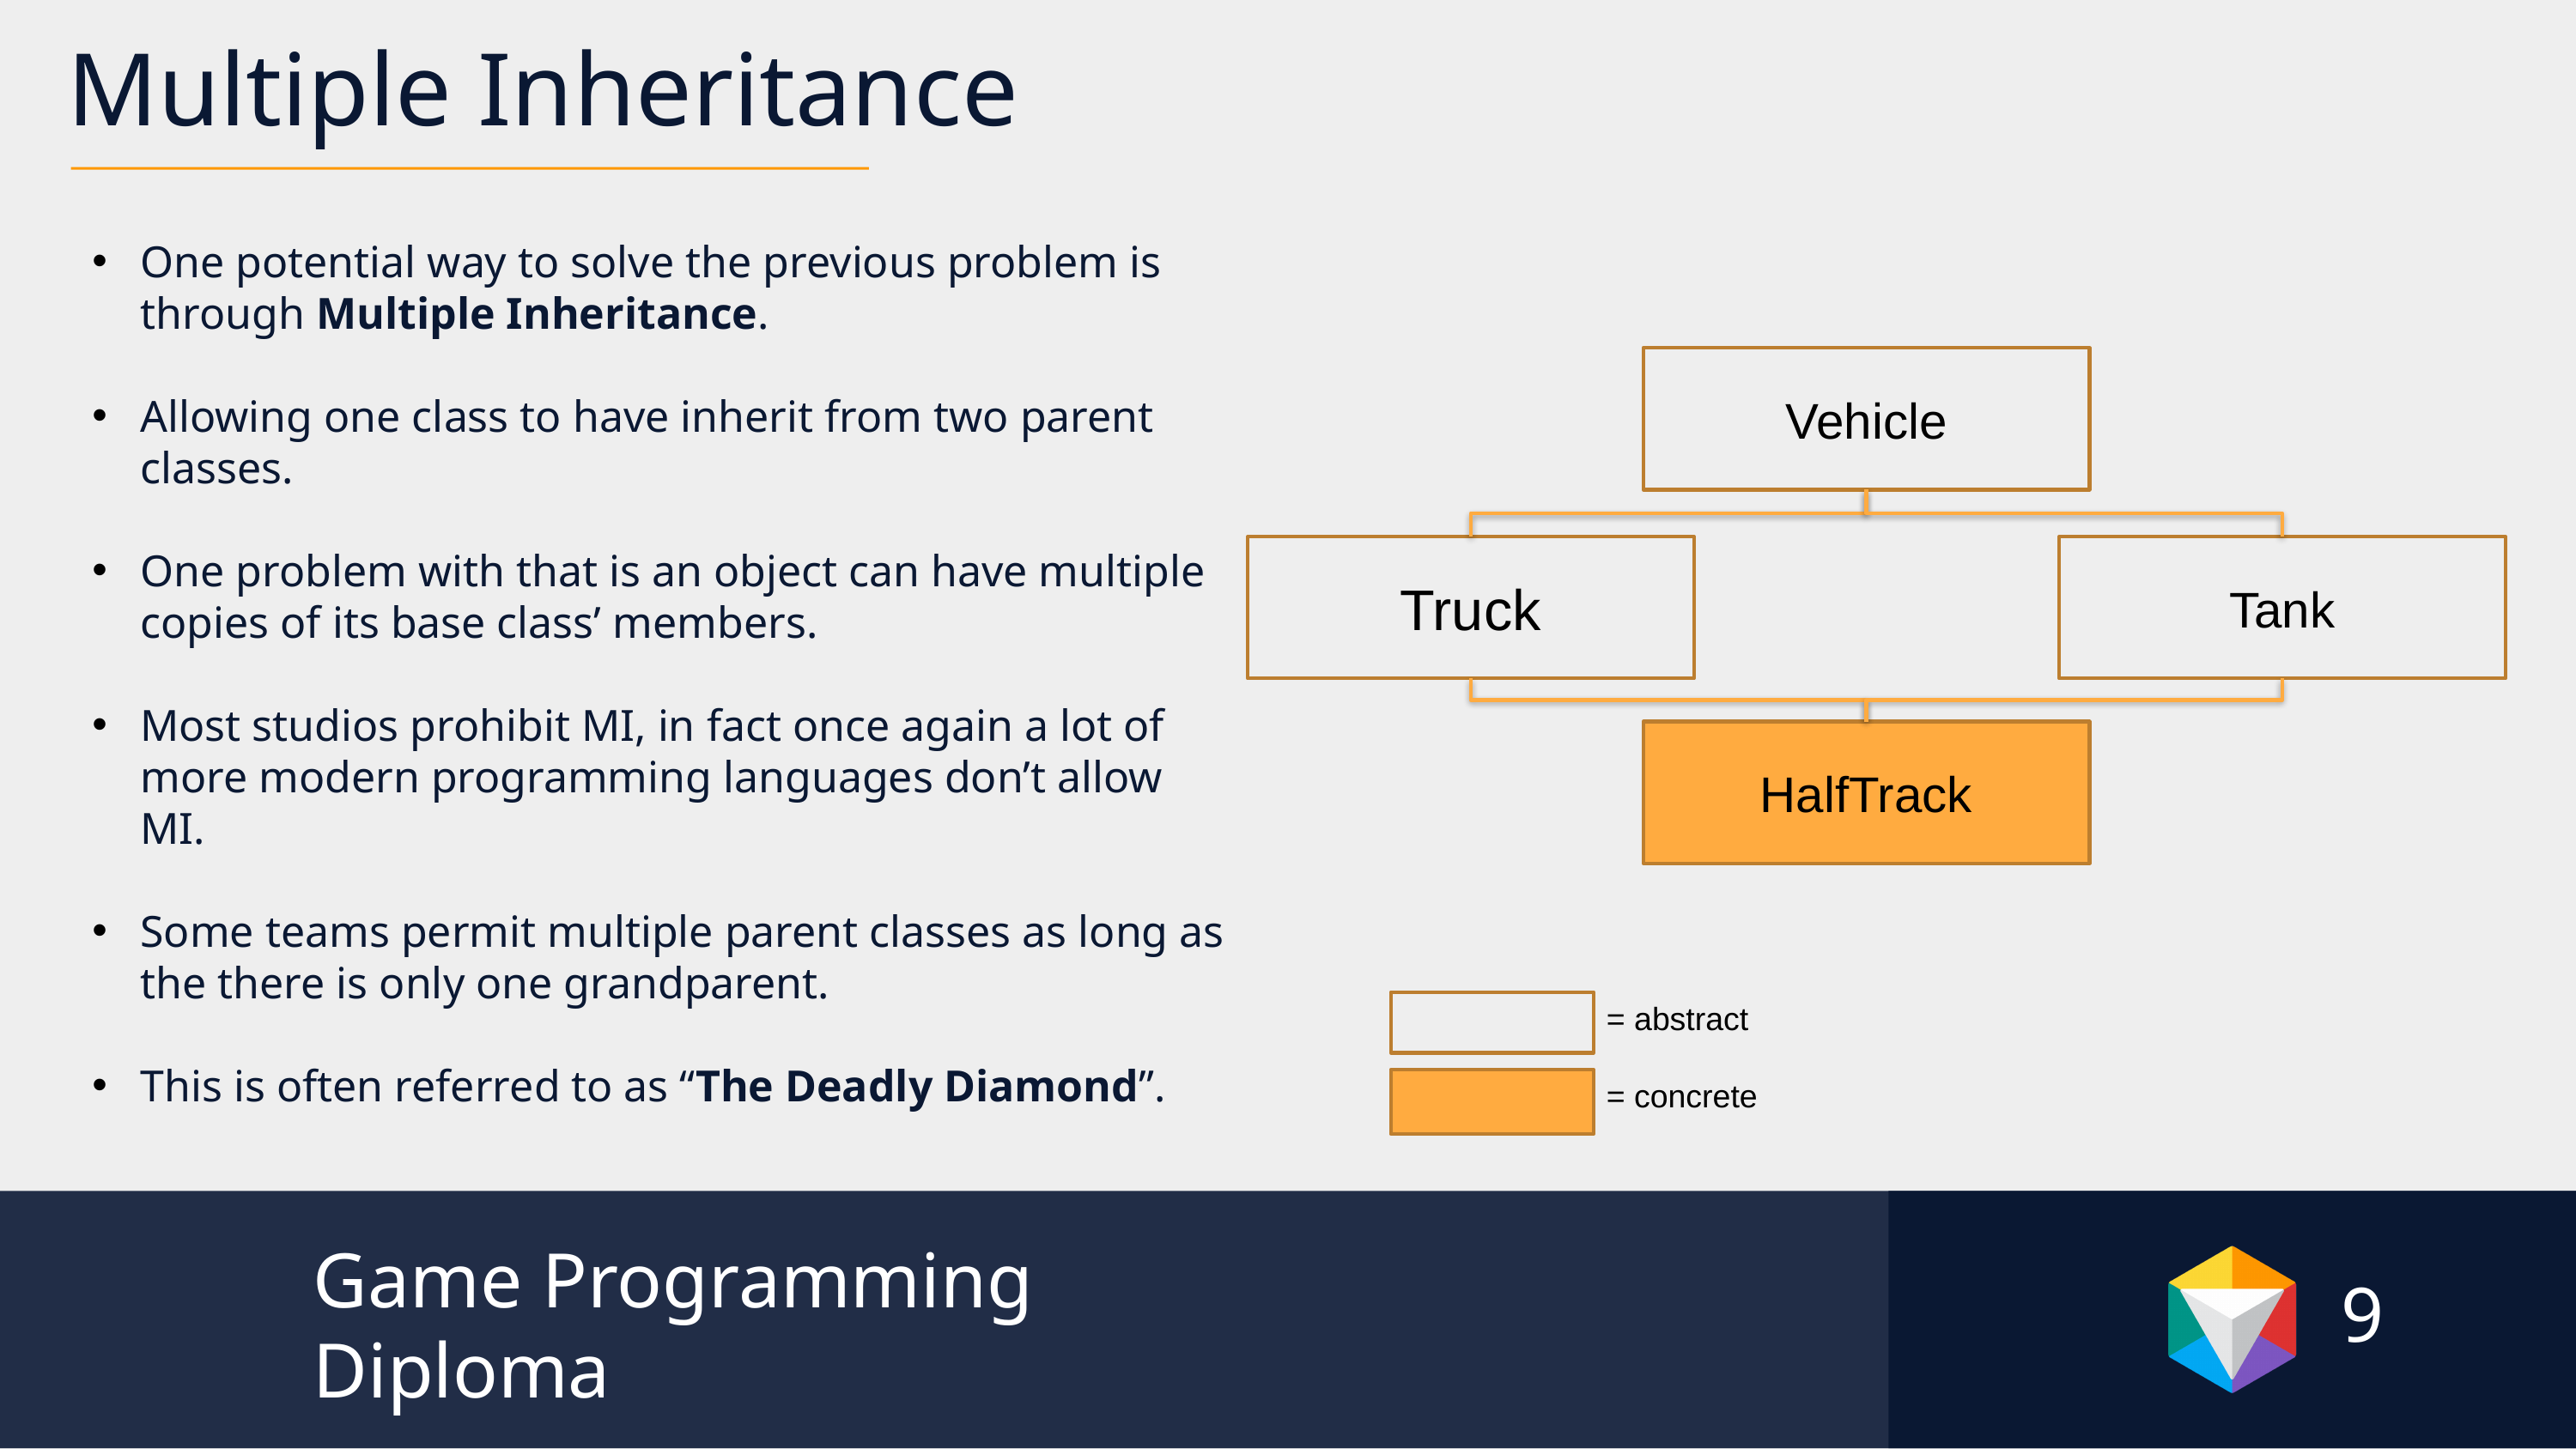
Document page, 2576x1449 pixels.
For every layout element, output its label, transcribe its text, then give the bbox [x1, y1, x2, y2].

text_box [1390, 991, 1838, 1135]
text_box [70, 167, 869, 170]
text_box Multiple Inheritance [67, 30, 1583, 142]
text_box 9 [2341, 1262, 2447, 1374]
text_box One potential way to solve the previous problem is through Multiple Inheritance. Allowing one class to have inherit from two parent classes. One problem with that is an object can have multiple copies of its base class’ members. Most studios prohibit MI, in fact once again a lot of more modern programming languages don’t allow MI. Some teams permit multiple parent classes as long as the there is only one grandparent. This is often referred to as “The Deadly Diamond”. [92, 234, 1235, 1180]
picture [2137, 1224, 2327, 1415]
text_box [1247, 347, 2506, 864]
